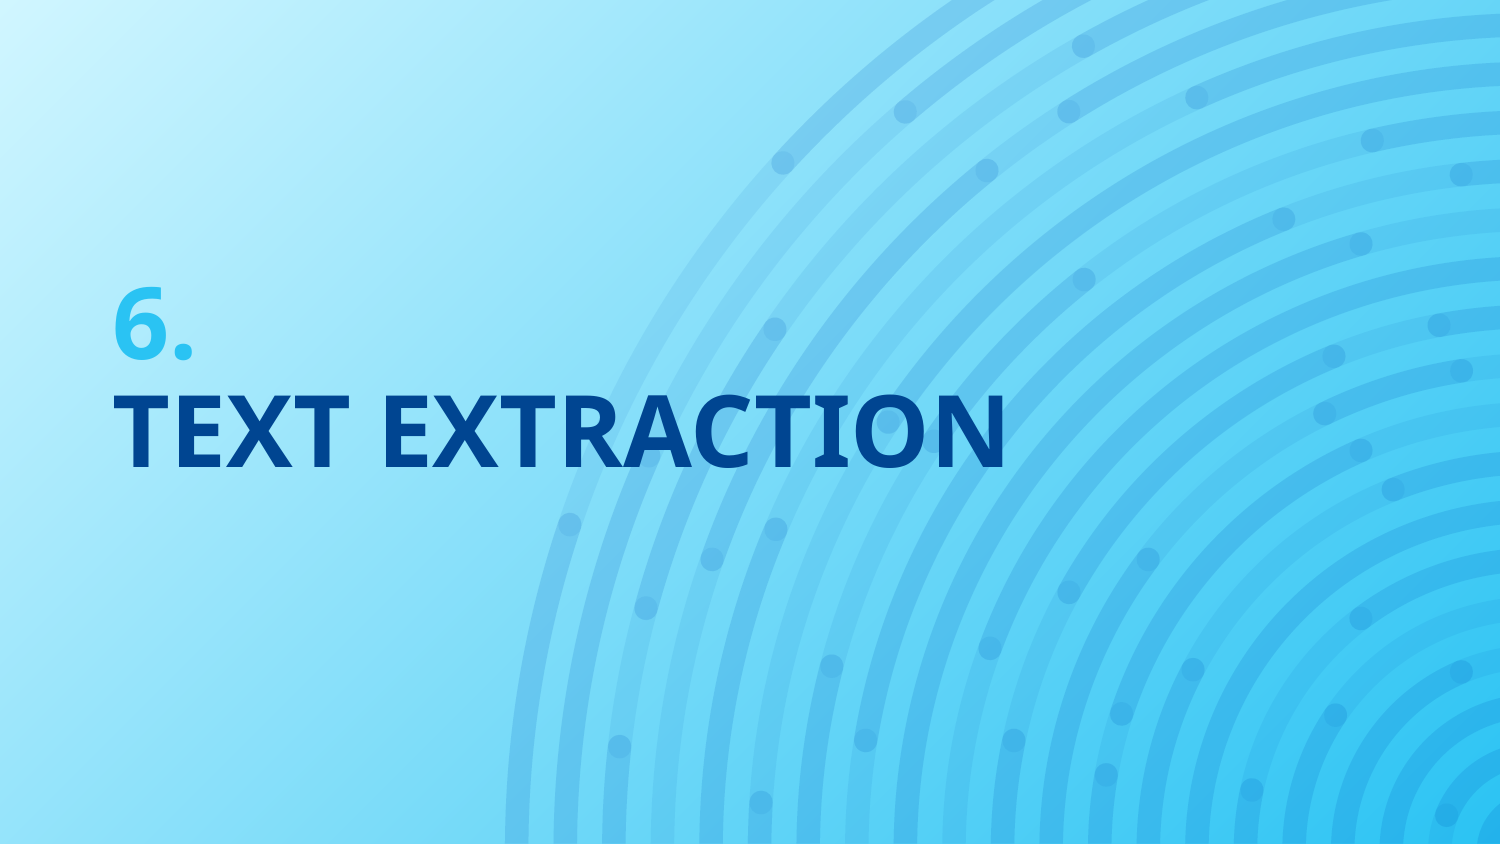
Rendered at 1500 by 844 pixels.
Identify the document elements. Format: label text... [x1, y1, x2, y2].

title 6. TEXT EXTRACTION [112, 273, 1388, 489]
